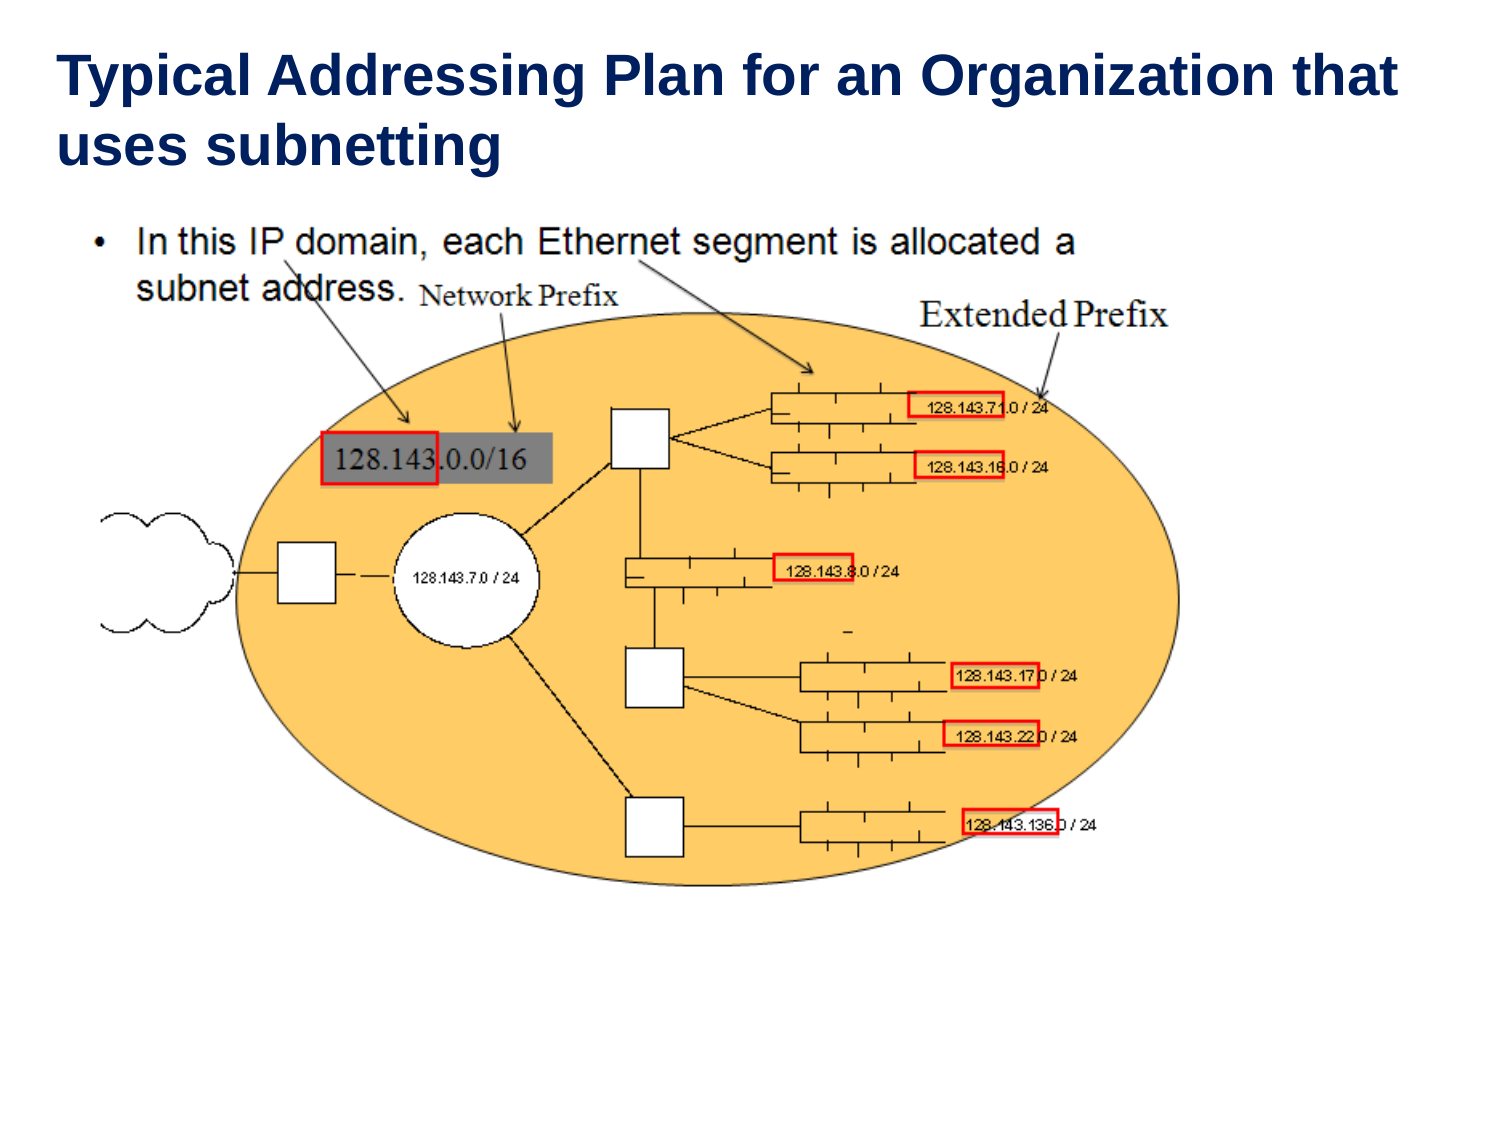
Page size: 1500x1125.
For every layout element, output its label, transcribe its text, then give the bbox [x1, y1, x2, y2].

title Typical Addressing Plan for an Organization that uses subnetting [55, 37, 1413, 175]
picture [85, 221, 1196, 898]
